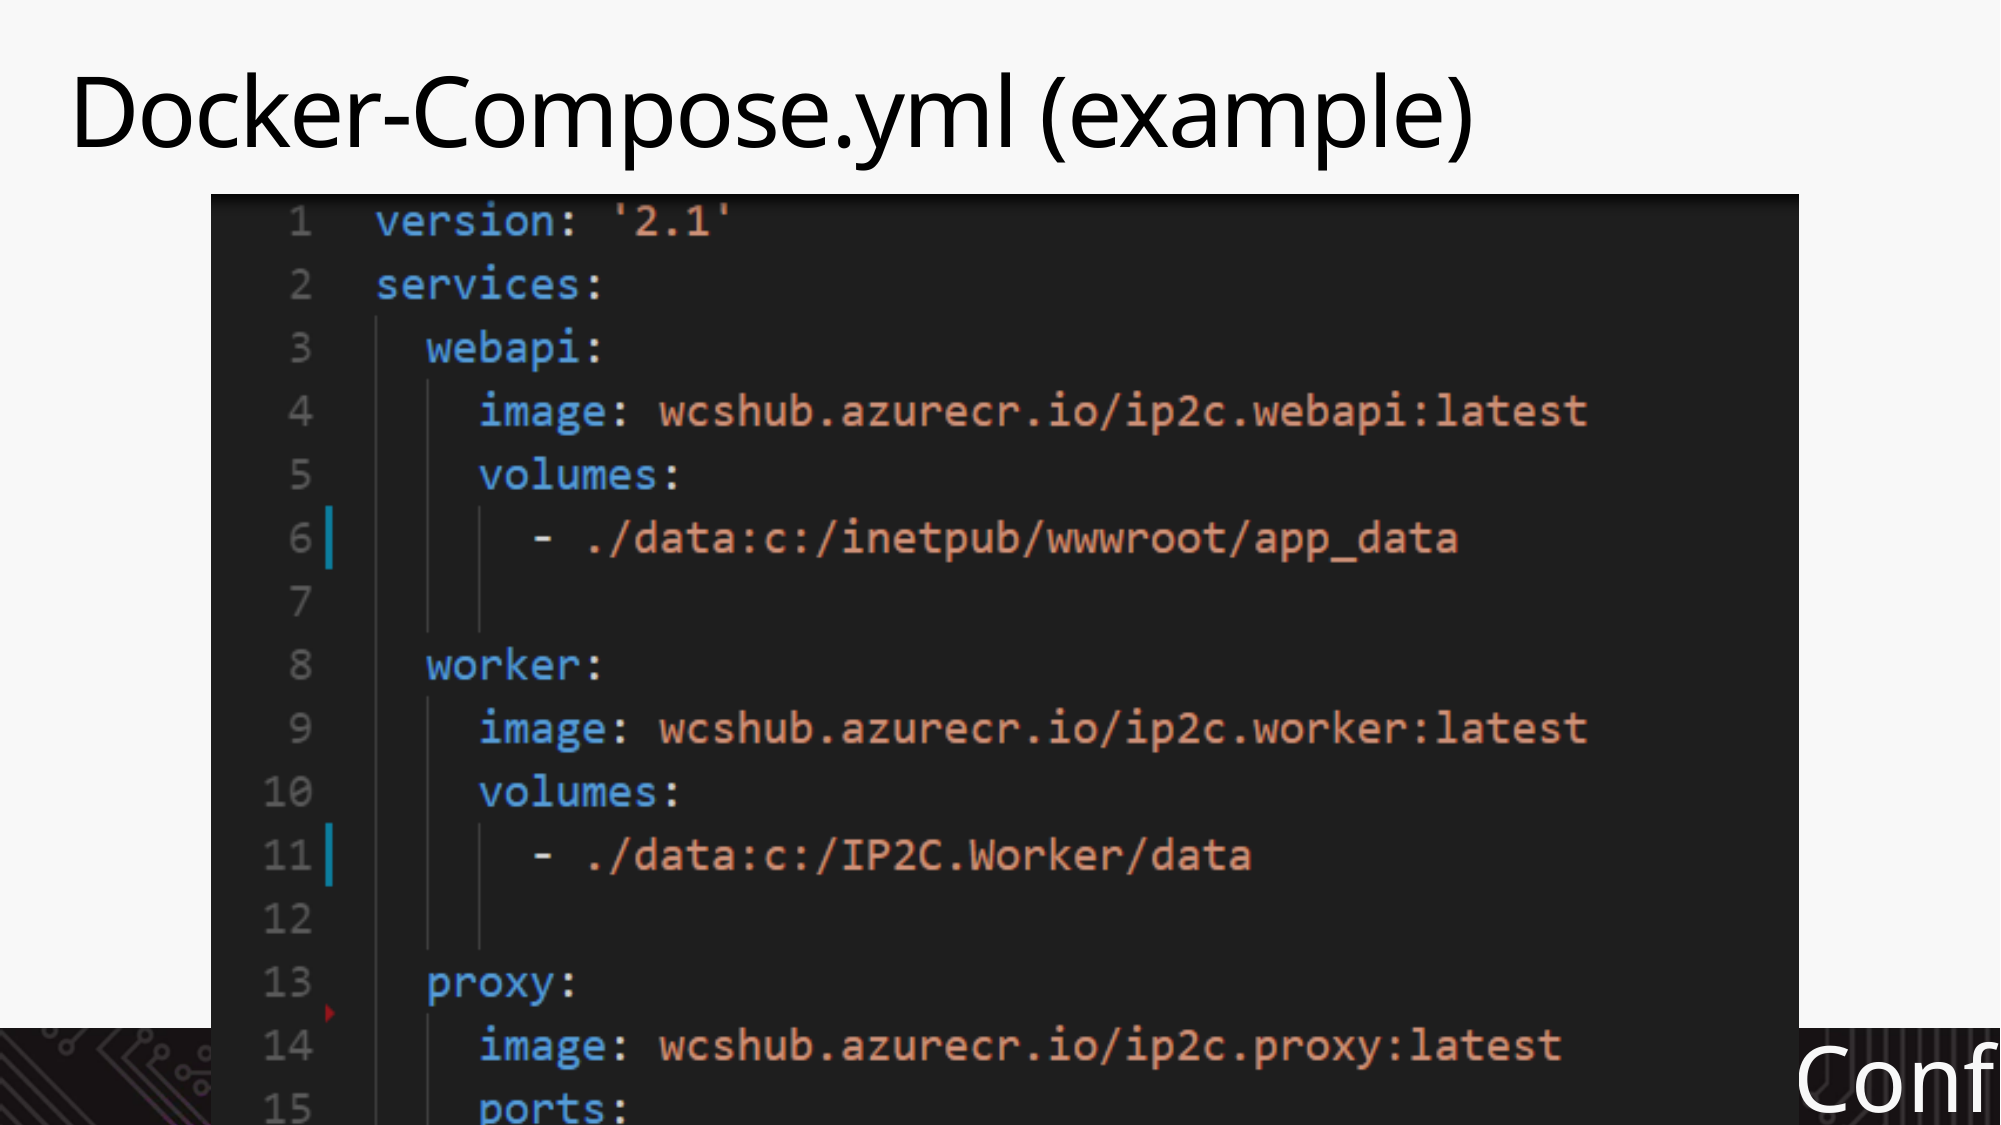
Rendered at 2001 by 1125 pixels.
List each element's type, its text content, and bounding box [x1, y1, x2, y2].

title Docker-Compose.yml (example) [44, 47, 1957, 196]
picture [0, 194, 2000, 1125]
